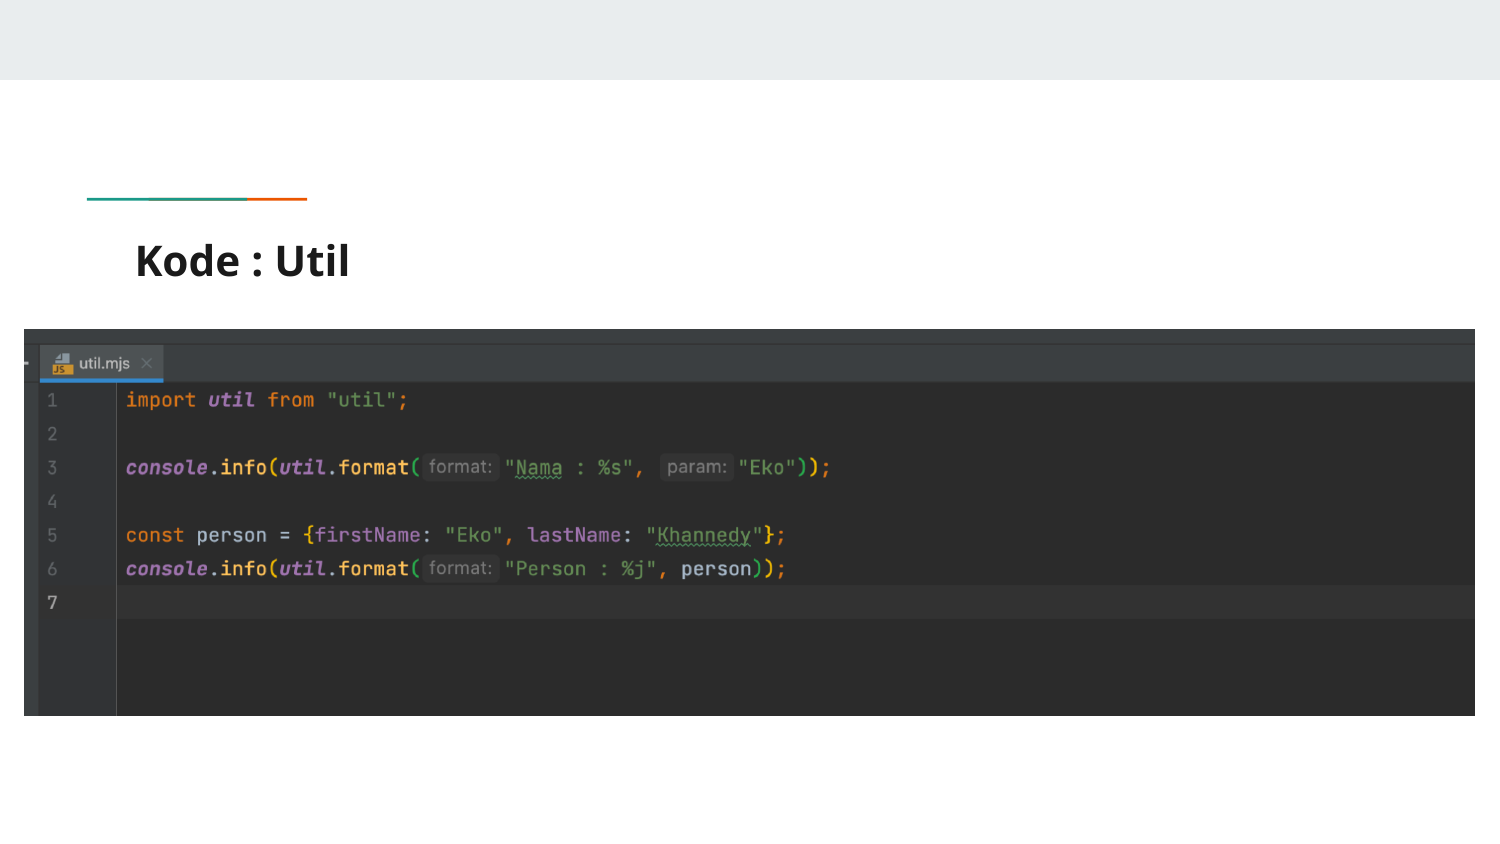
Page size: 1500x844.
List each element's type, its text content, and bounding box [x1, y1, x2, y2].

picture [24, 328, 1476, 716]
title Kode : Util [119, 216, 1381, 305]
